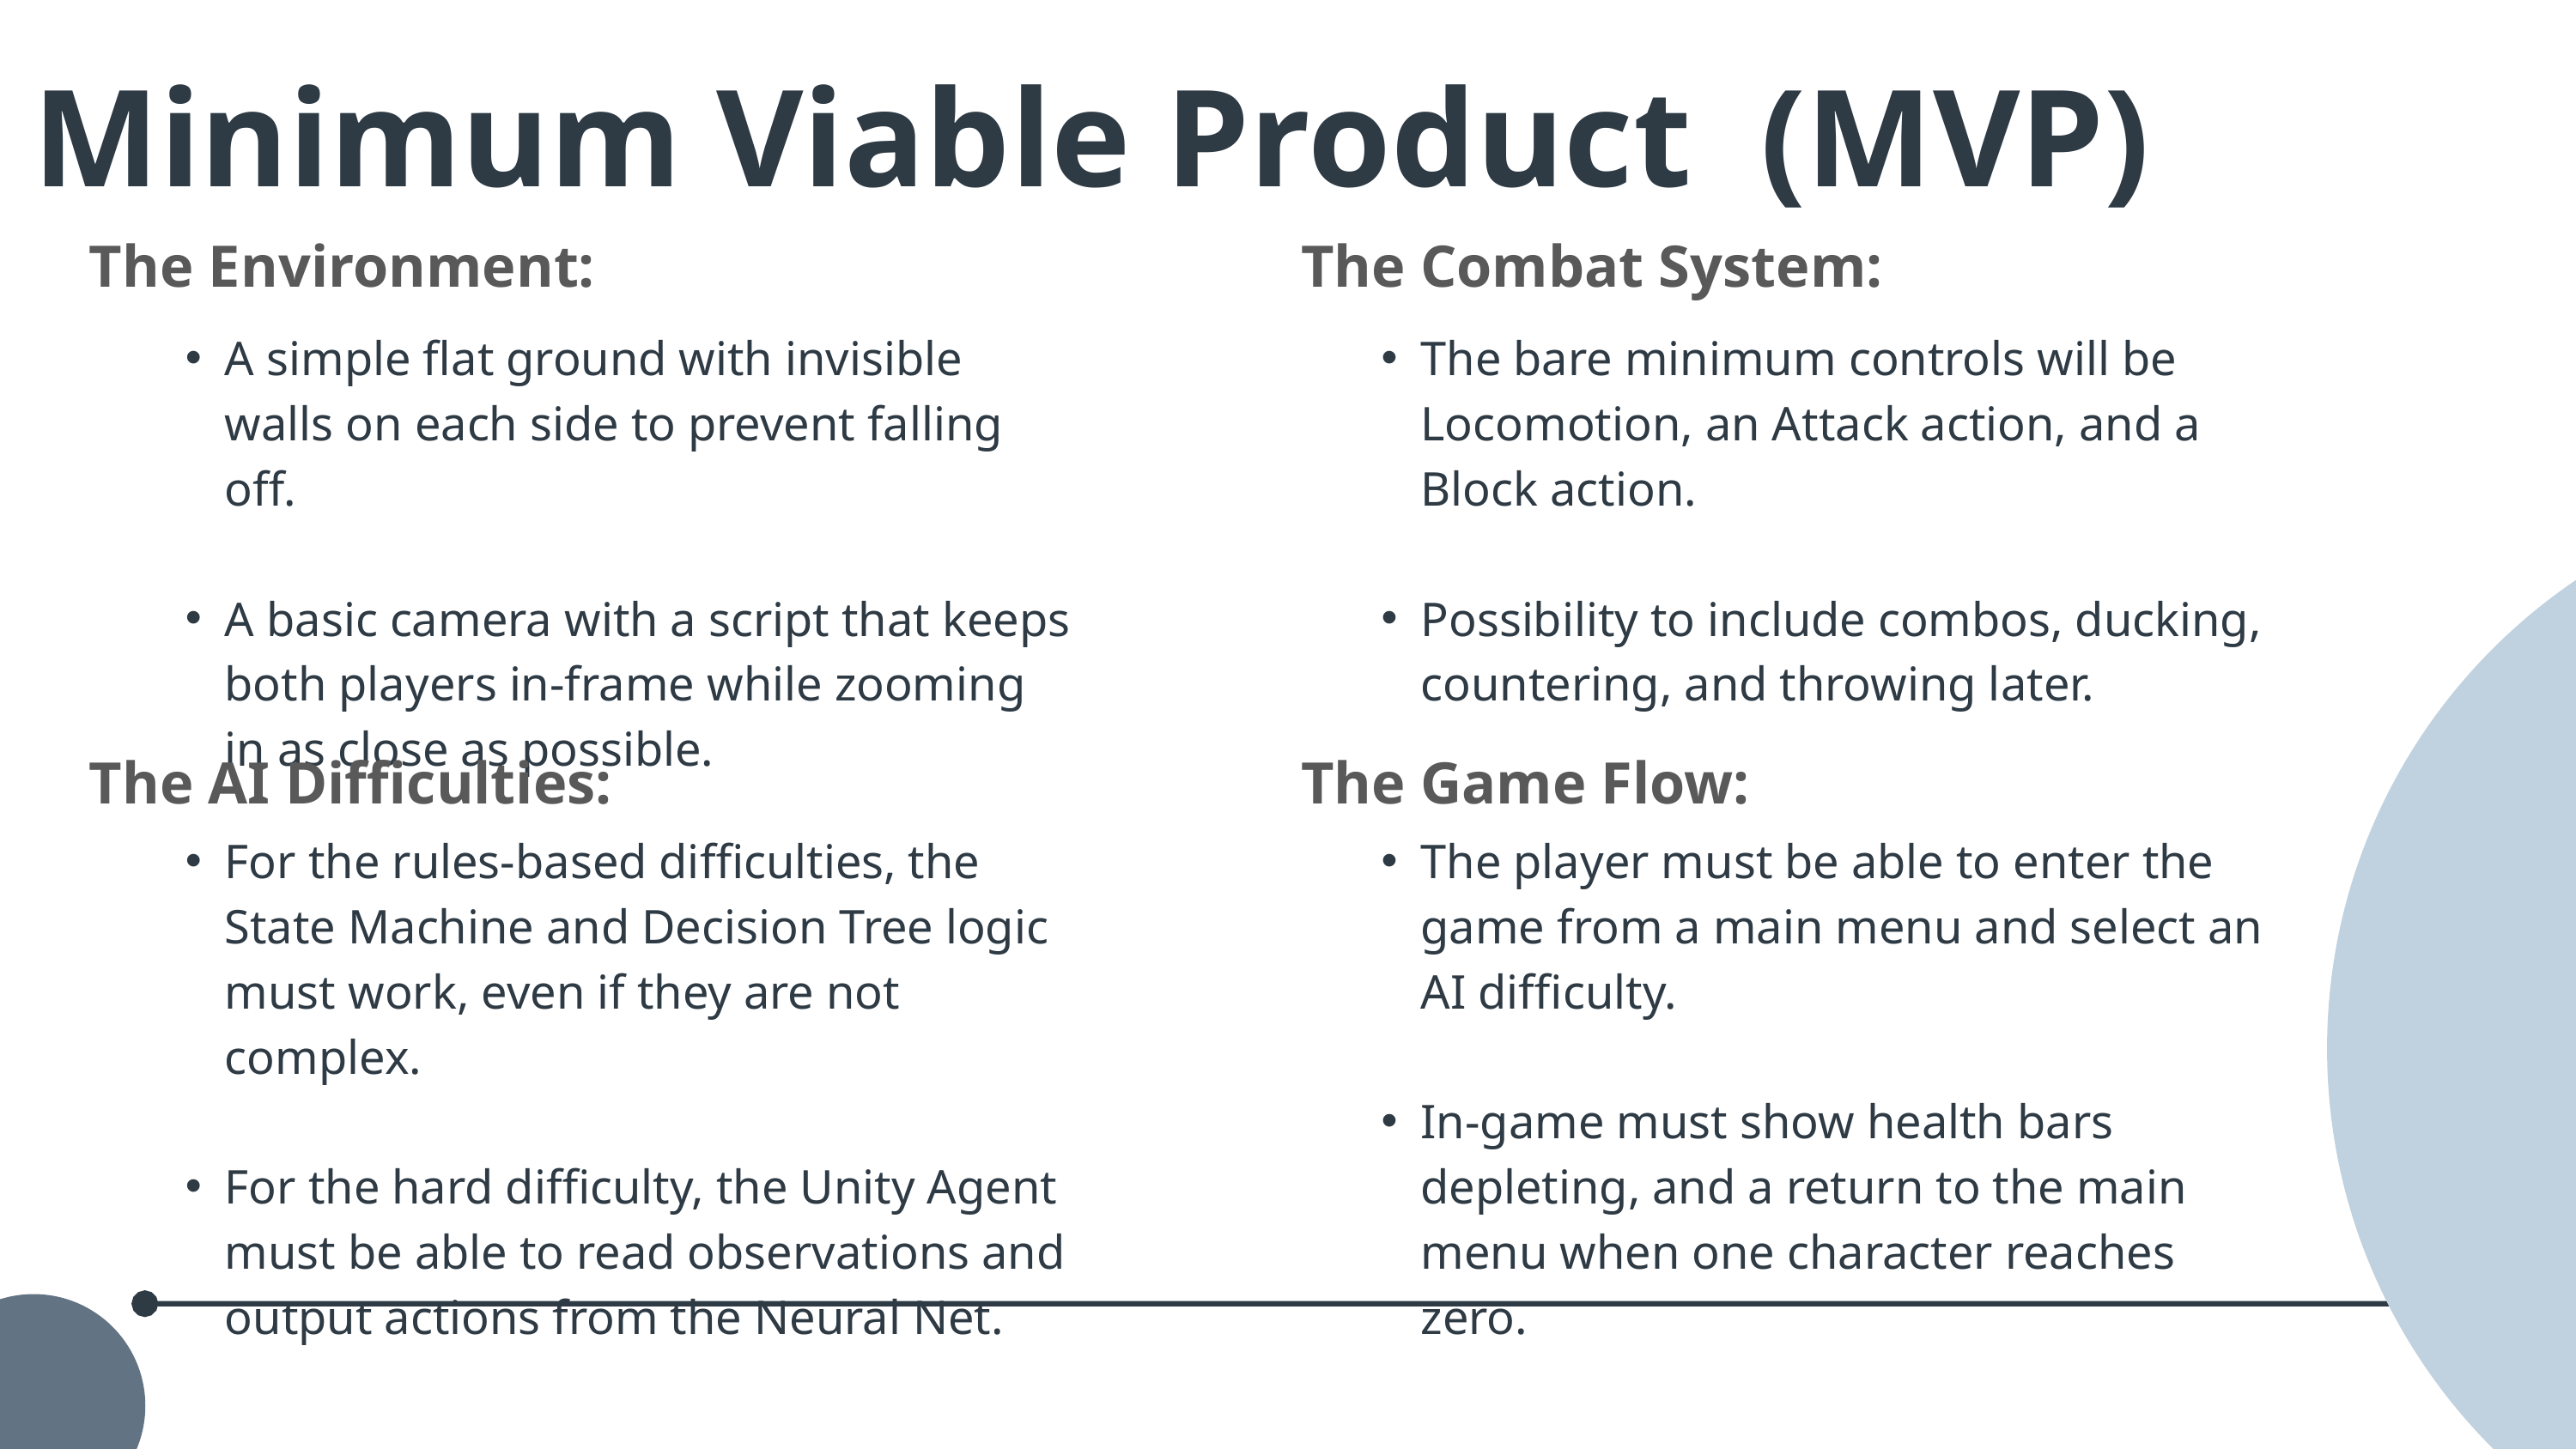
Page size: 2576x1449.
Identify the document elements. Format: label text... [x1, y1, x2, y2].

text_box Minimum Viable Product (MVP) [33, 26, 2269, 214]
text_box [2326, 482, 2576, 1449]
text_box For the rules-based difficulties, the State Machine and Decision Tree logic must work, even if they are not complex. For the hard difficulty, the Unity Agent must be able to read observations and output actions from the Neural Net. [145, 822, 1073, 1344]
text_box A simple flat ground with invisible walls on each side to prevent falling off. A basic camera with a script that keeps both players in-frame while zooming in as close as possible. [145, 319, 1073, 776]
text_box The Game Flow: [1287, 740, 1960, 822]
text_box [0, 1294, 146, 1449]
text_box The Combat System: [1287, 223, 1960, 305]
text_box The player must be able to enter the game from a main menu and select an AI difficulty. In-game must show health bars depleting, and a return to the main menu when one character reaches zero. [1341, 822, 2269, 1344]
text_box The bare minimum controls will be Locomotion, an Attack action, and a Block action. Possibility to include combos, ducking, countering, and throwing later. [1341, 319, 2269, 711]
text_box The AI Difficulties: [76, 740, 749, 822]
text_box The Environment: [76, 223, 749, 305]
